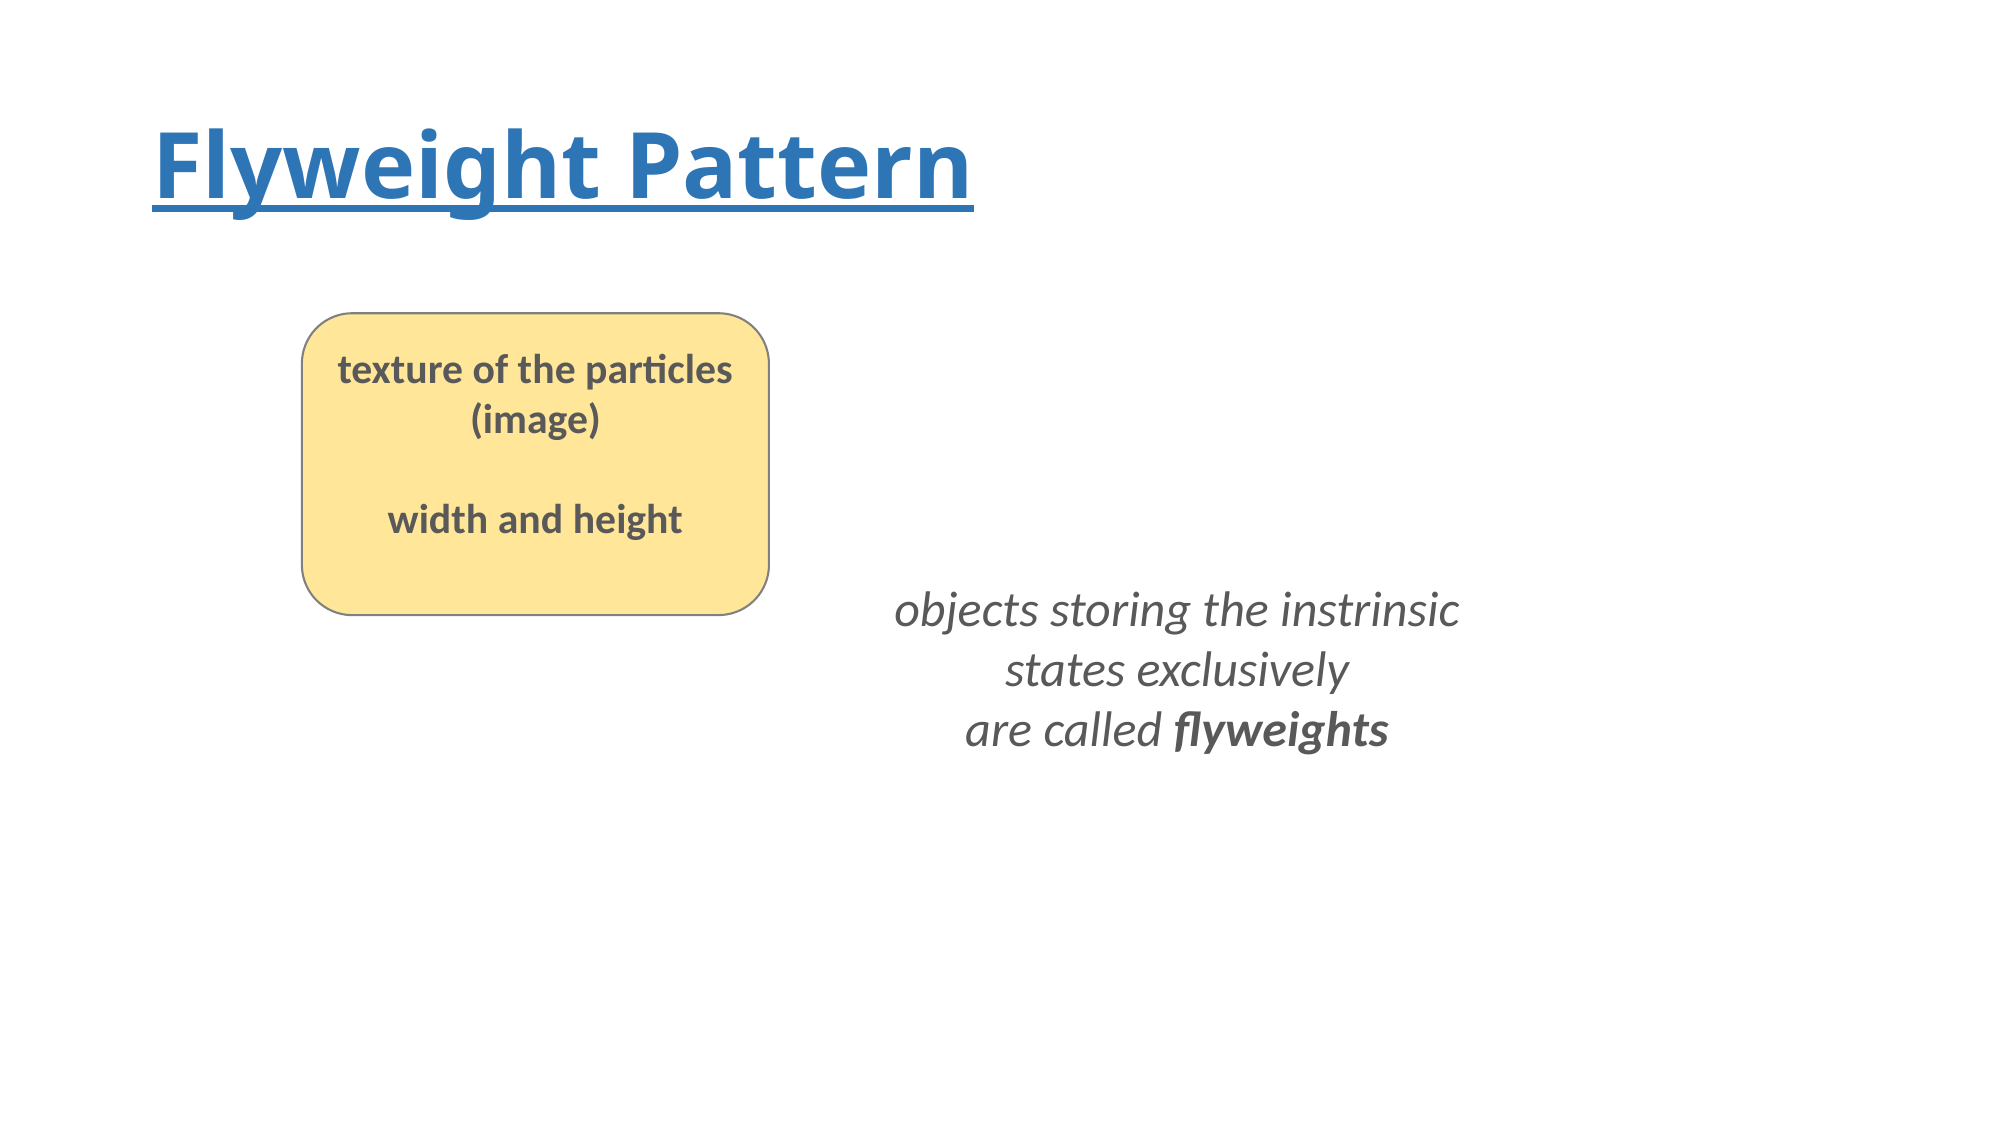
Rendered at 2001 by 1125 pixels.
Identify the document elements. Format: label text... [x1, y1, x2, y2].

text_box objects storing the instrinsic states exclusively are called flyweights [879, 568, 1475, 764]
text_box texture of the particles (image) width and height [300, 312, 770, 617]
title Flyweight Pattern [137, 59, 1863, 278]
